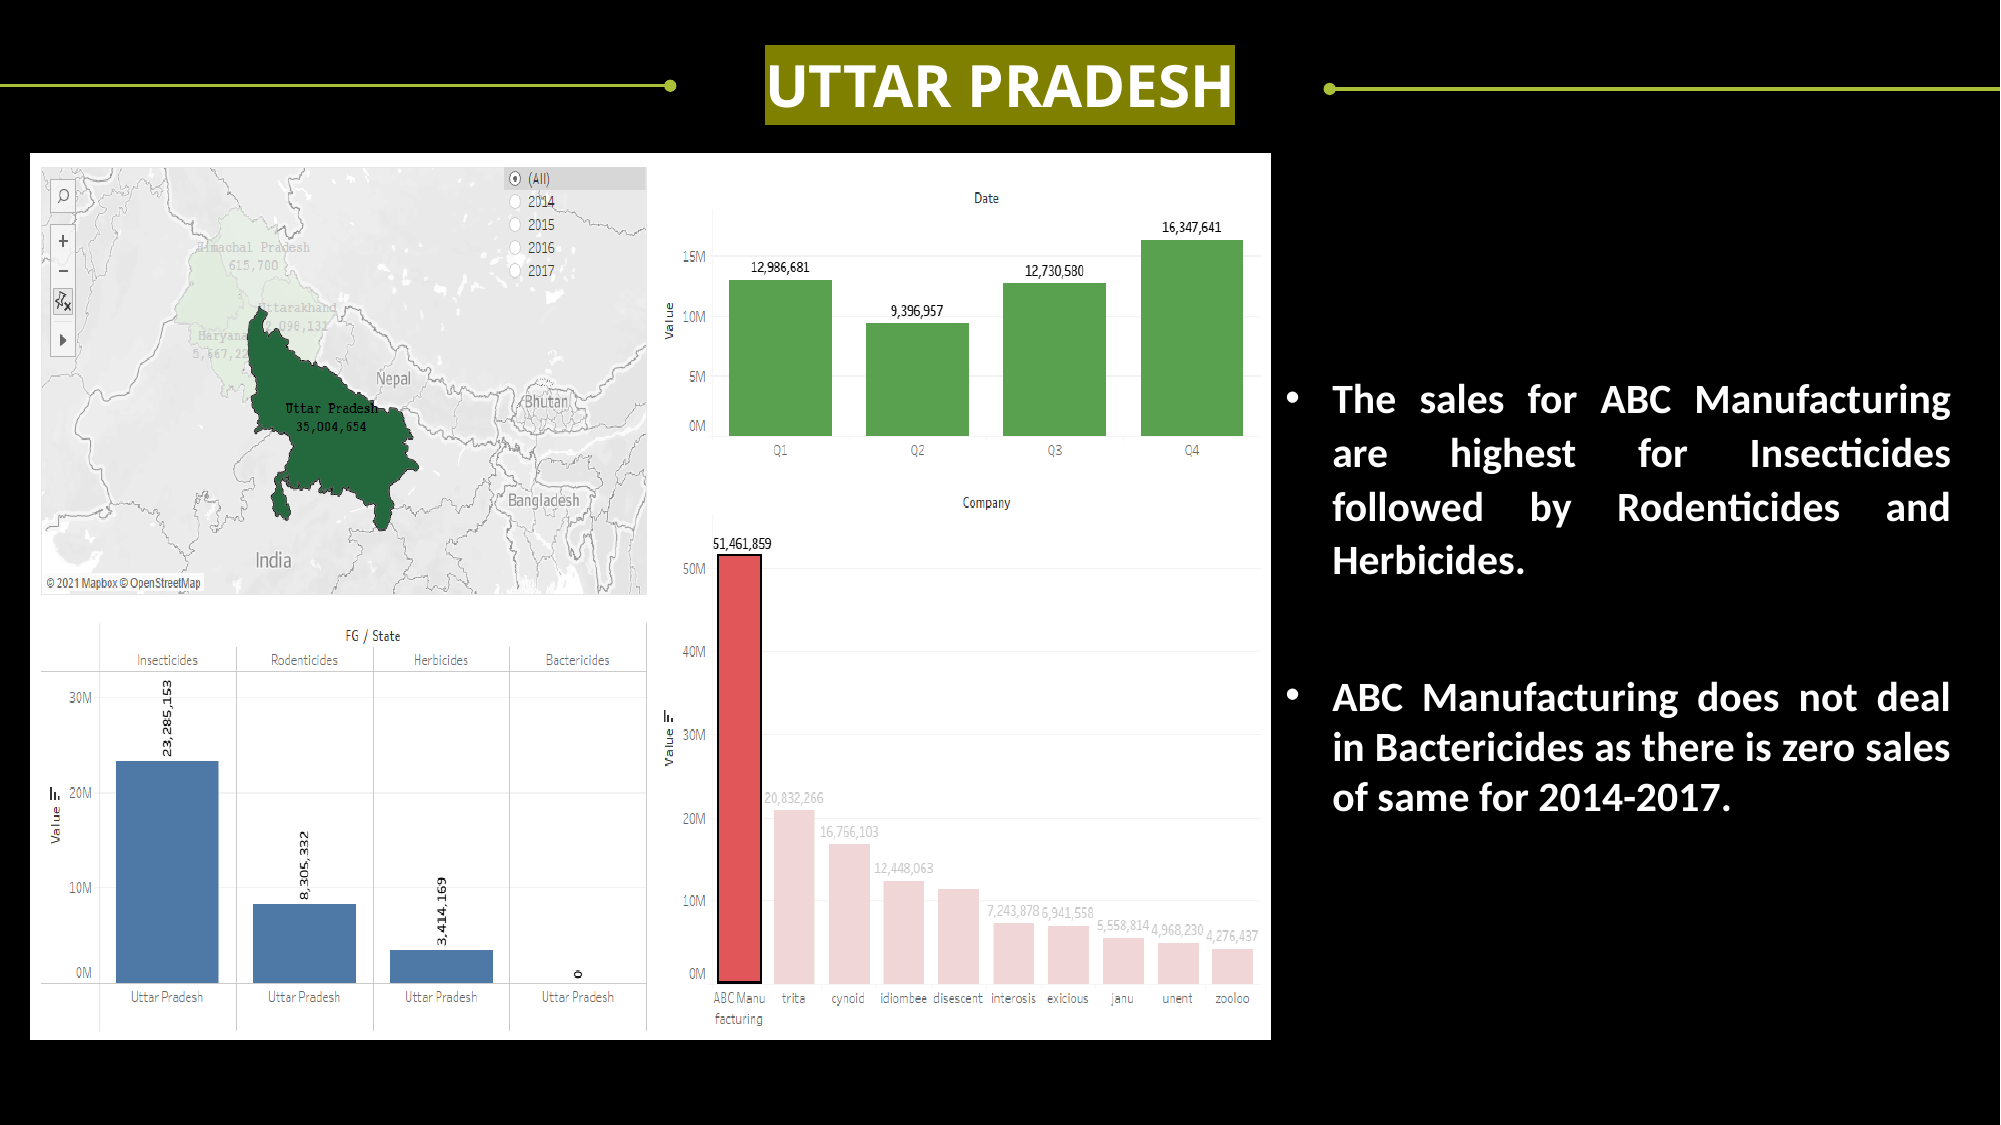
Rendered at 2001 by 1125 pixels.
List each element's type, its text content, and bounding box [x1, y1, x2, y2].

title Project analysis slide 4 [0, 121, 1725, 278]
picture [30, 153, 1271, 1040]
text_box The sales for ABC Manufacturing are highest for Insecticides followed by Rodenticides and Herbicides. ABC Manufacturing does not deal in Bactericides as there is zero sales of same for 2014-2017. [1270, 149, 1966, 1040]
text_box UTTAR PRADESH [0, 57, 2000, 121]
